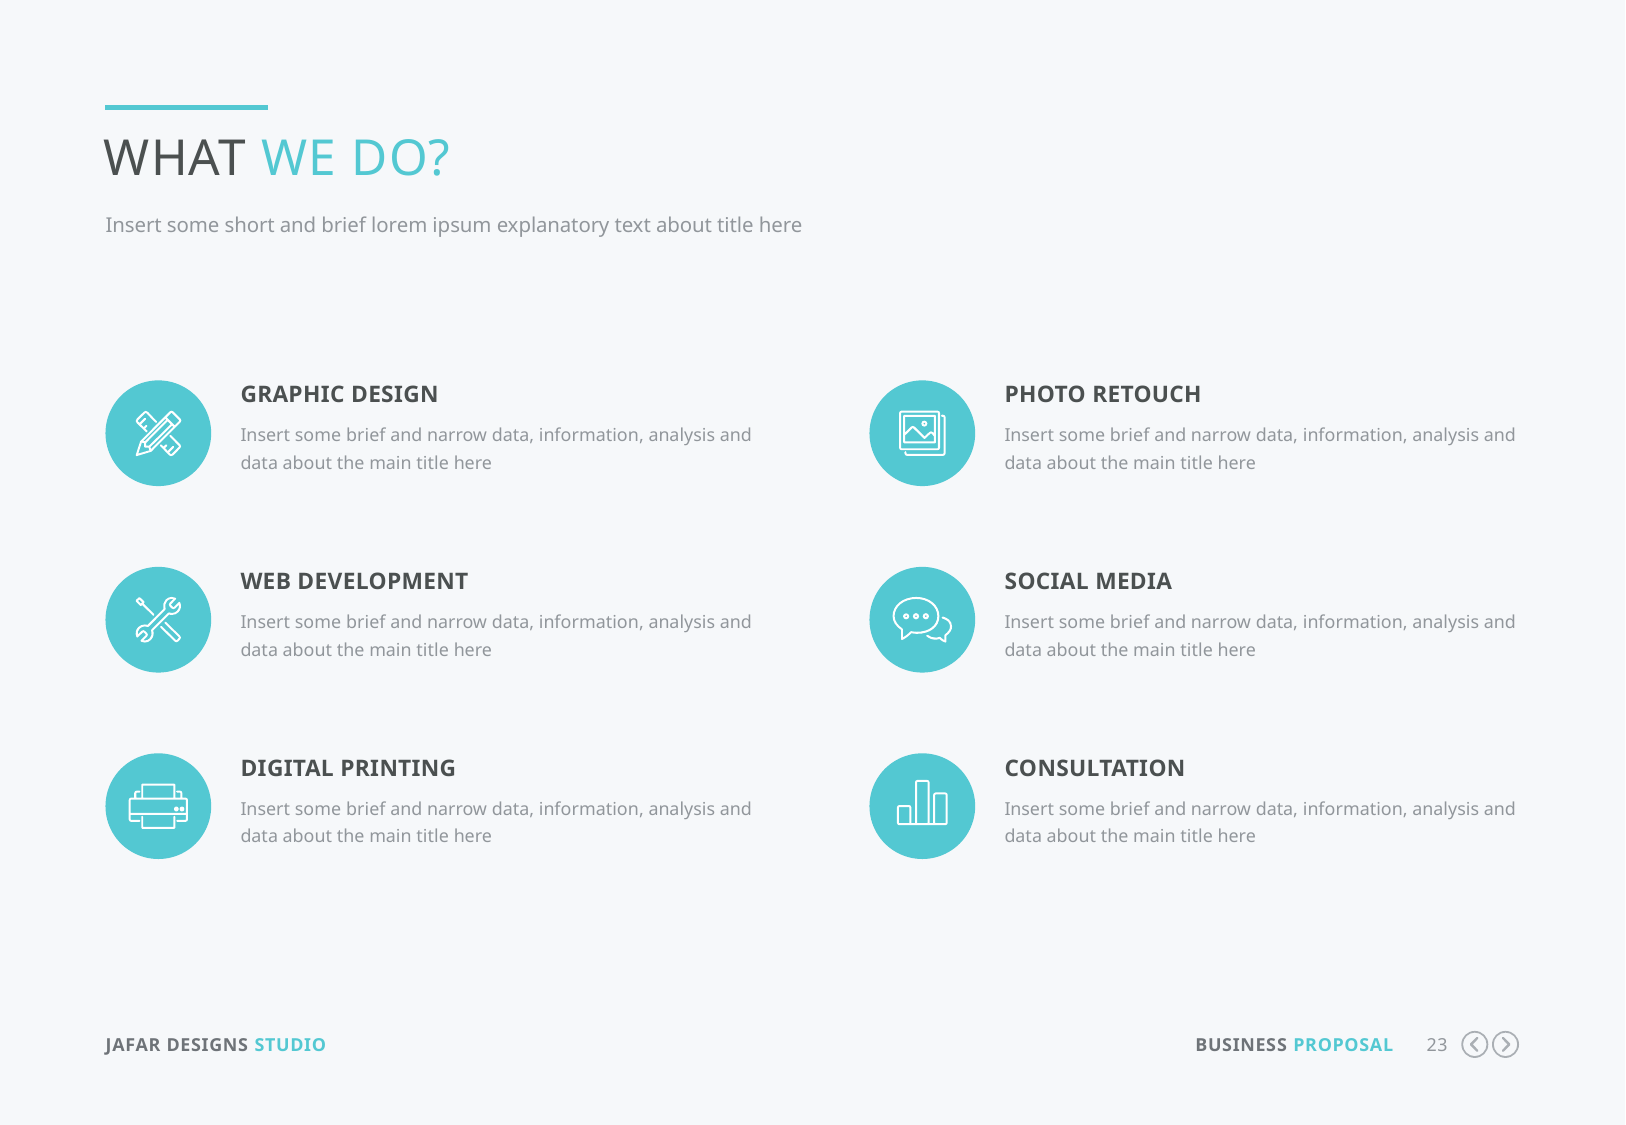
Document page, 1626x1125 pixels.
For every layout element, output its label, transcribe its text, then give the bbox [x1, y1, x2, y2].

list What We Do? [103, 125, 1518, 188]
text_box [1004, 379, 1519, 474]
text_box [869, 753, 976, 859]
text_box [869, 566, 976, 673]
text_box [105, 566, 212, 673]
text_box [240, 566, 755, 661]
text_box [1004, 566, 1519, 661]
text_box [240, 379, 755, 474]
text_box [1004, 753, 1519, 848]
list Insert some short and brief lorem ipsum explanatory text about title here [105, 209, 1519, 241]
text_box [105, 753, 212, 859]
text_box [105, 380, 212, 487]
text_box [240, 753, 755, 848]
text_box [869, 380, 976, 487]
